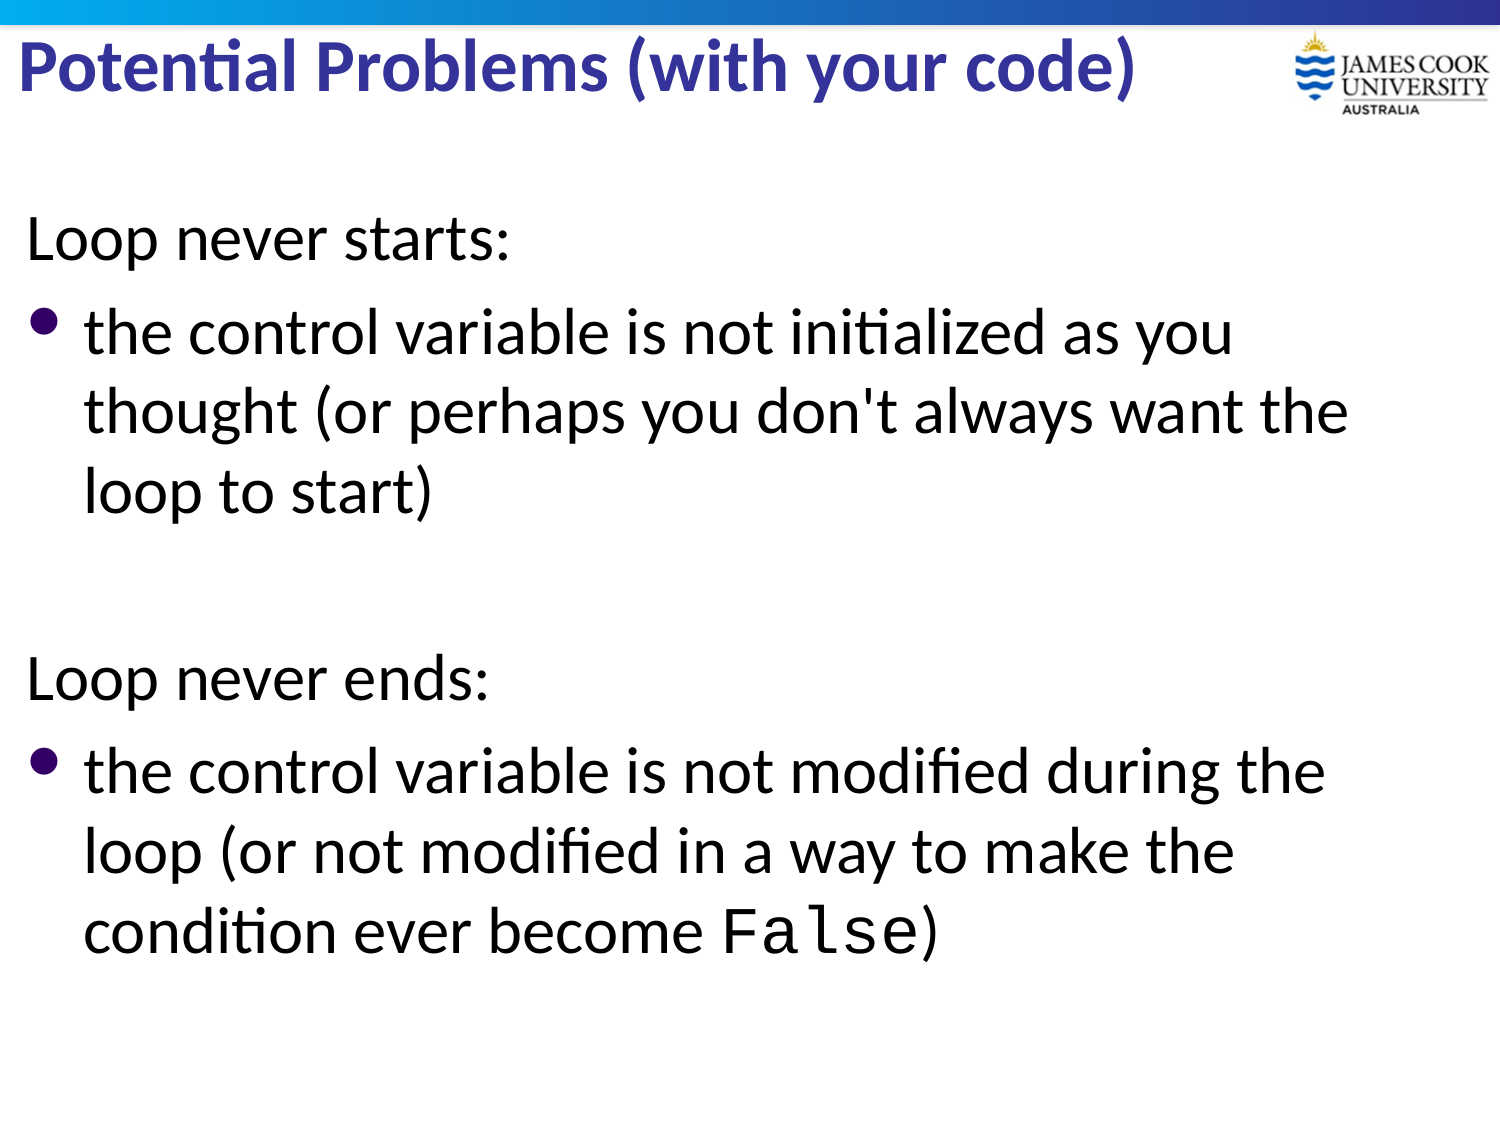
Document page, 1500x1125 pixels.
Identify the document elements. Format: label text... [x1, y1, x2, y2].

title Potential Problems (with your code) [3, 8, 1411, 89]
list Loop never starts: the control variable is not initialized as you thought (or perhaps you don't always want the loop to start) Loop never ends: the control variable is not modified during the loop (or not modified in a way to make the condition ever become False) [11, 186, 1477, 1029]
picture [1287, 25, 1500, 123]
